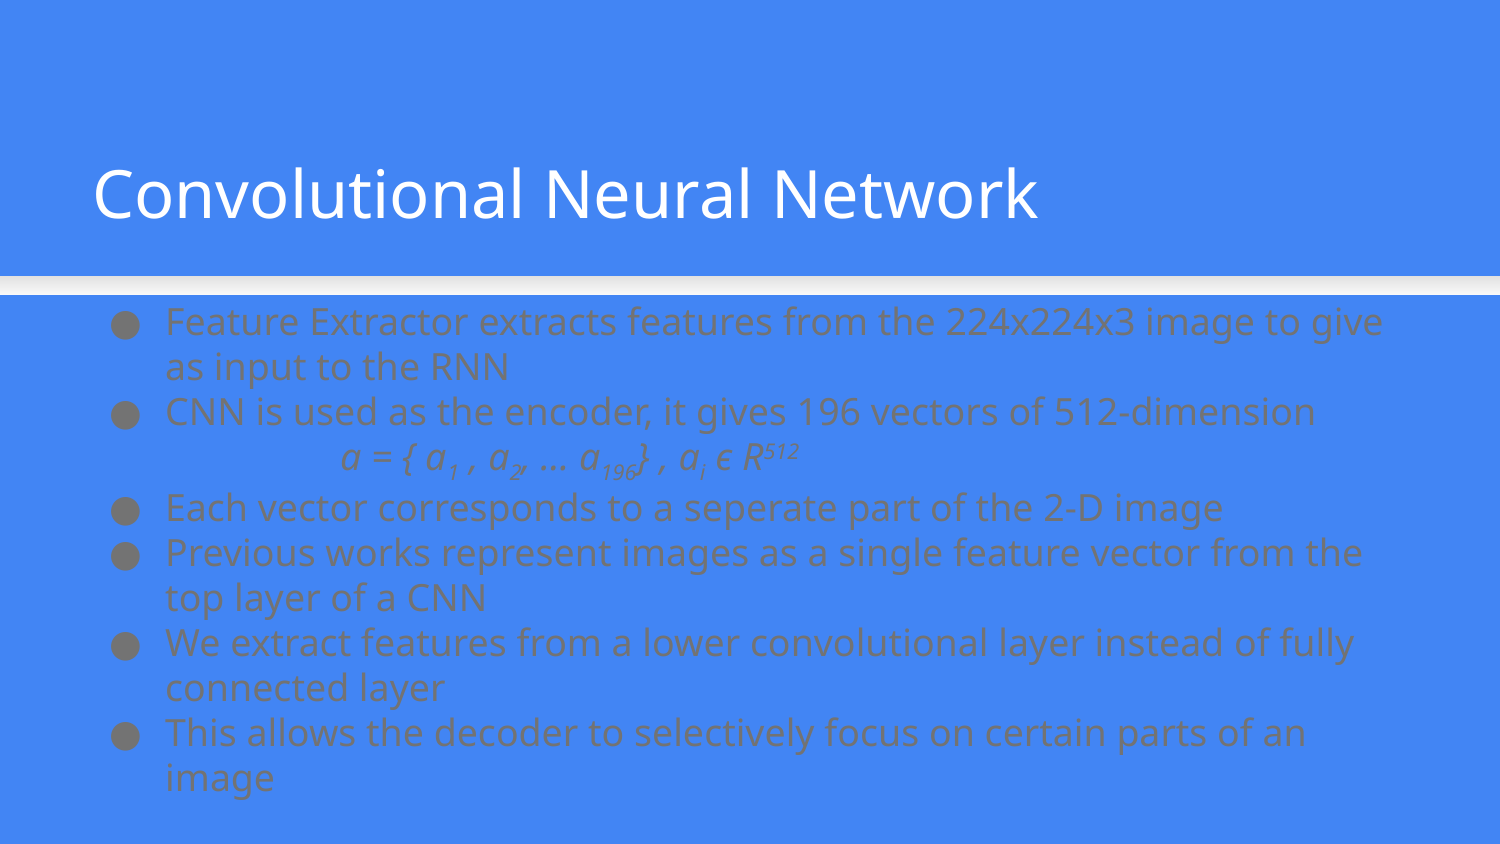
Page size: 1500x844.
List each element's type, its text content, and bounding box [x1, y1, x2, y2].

text_box Feature Extractor extracts features from the 224x224x3 image to give as input to the RNN CNN is used as the encoder, it gives 196 vectors of 512-dimension a = { a1 , a2, … a196} , ai ϵ R512 Each vector corresponds to a seperate part of the 2-D image Previous works represent images as a single feature vector from the top layer of a CNN We extract features from a lower convolutional layer instead of fully connected layer This allows the decoder to selectively focus on certain parts of an image [75, 283, 1425, 728]
text_box Convolutional Neural Network [77, 121, 1427, 247]
